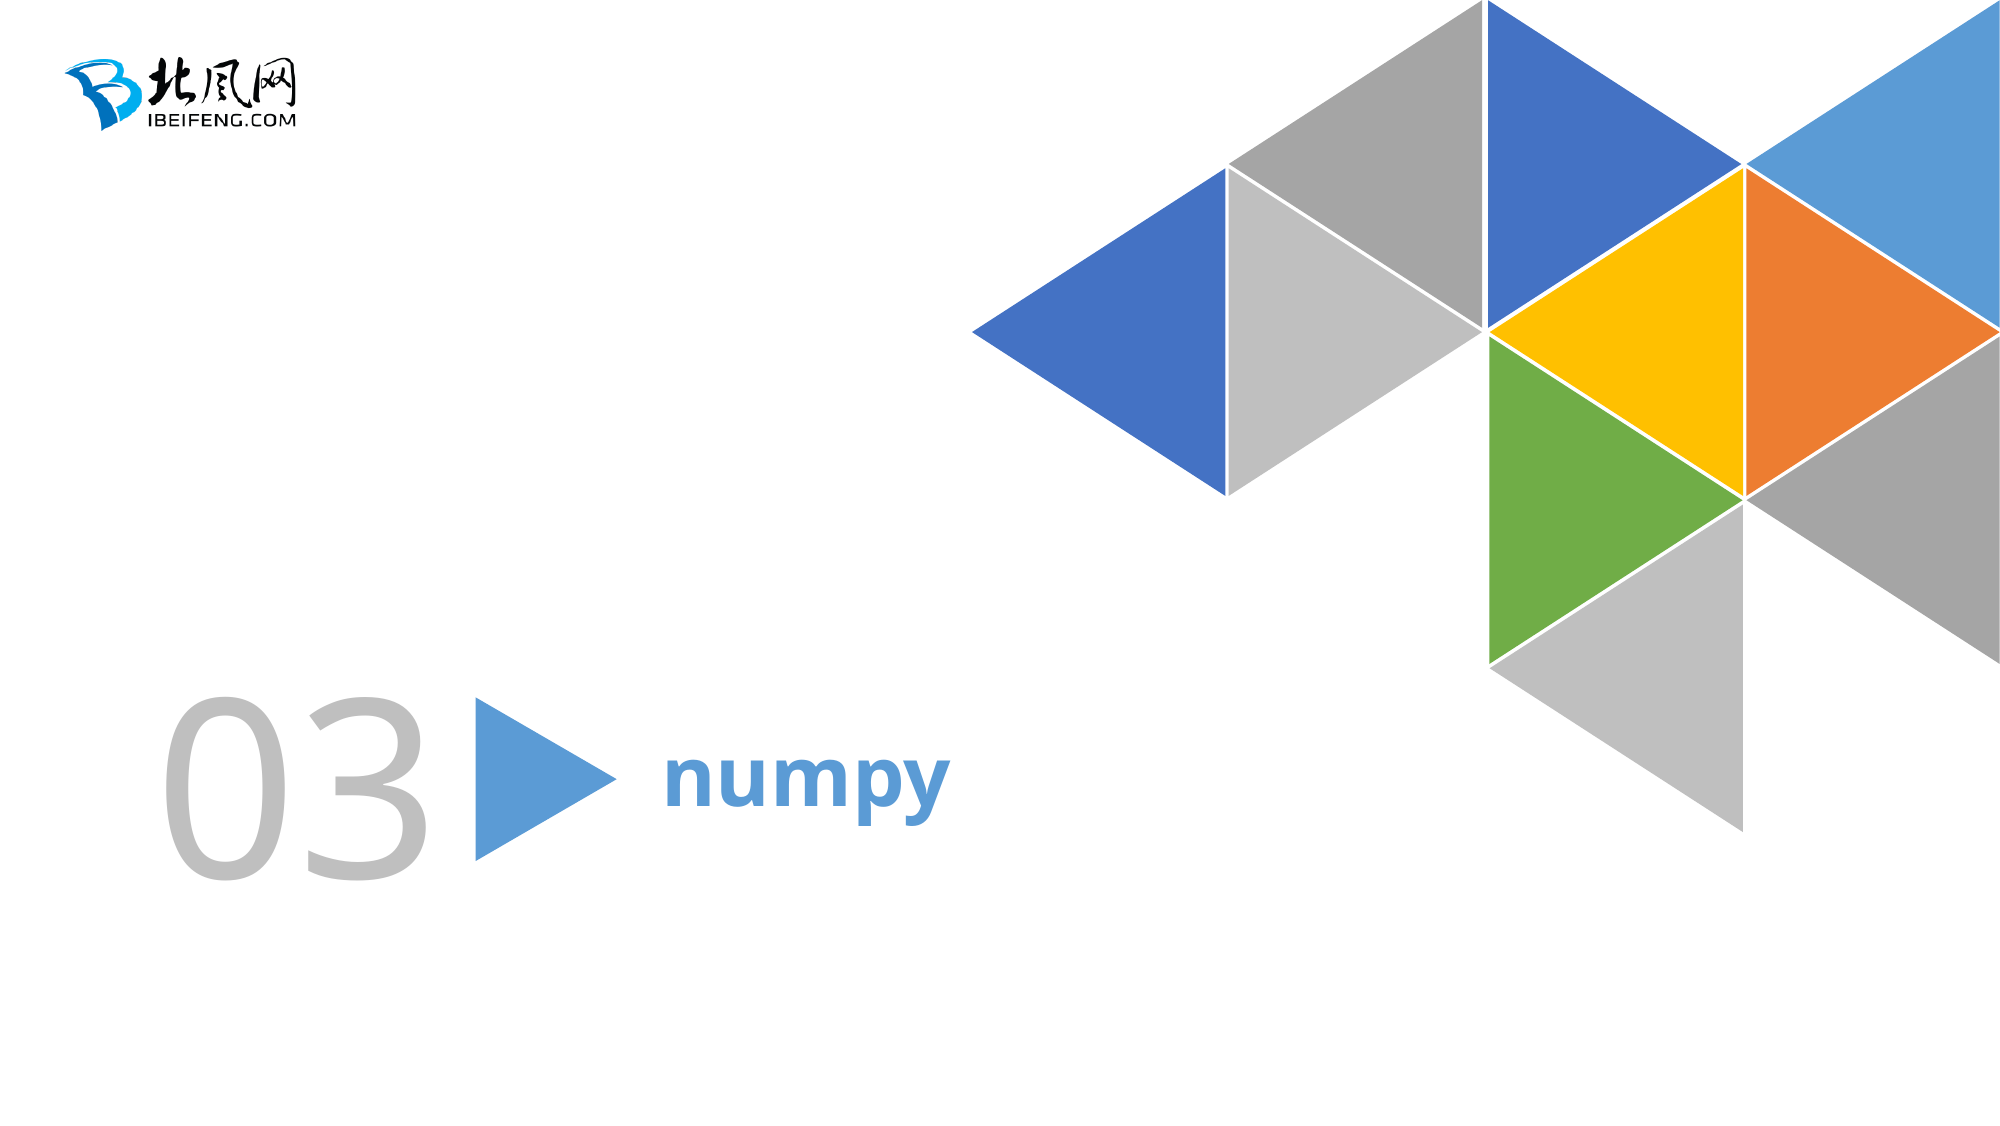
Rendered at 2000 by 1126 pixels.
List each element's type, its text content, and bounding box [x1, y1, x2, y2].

text_box 03 [72, 620, 523, 936]
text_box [971, 0, 2000, 833]
text_box [474, 695, 619, 863]
text_box numpy [646, 715, 971, 831]
picture [55, 48, 305, 133]
